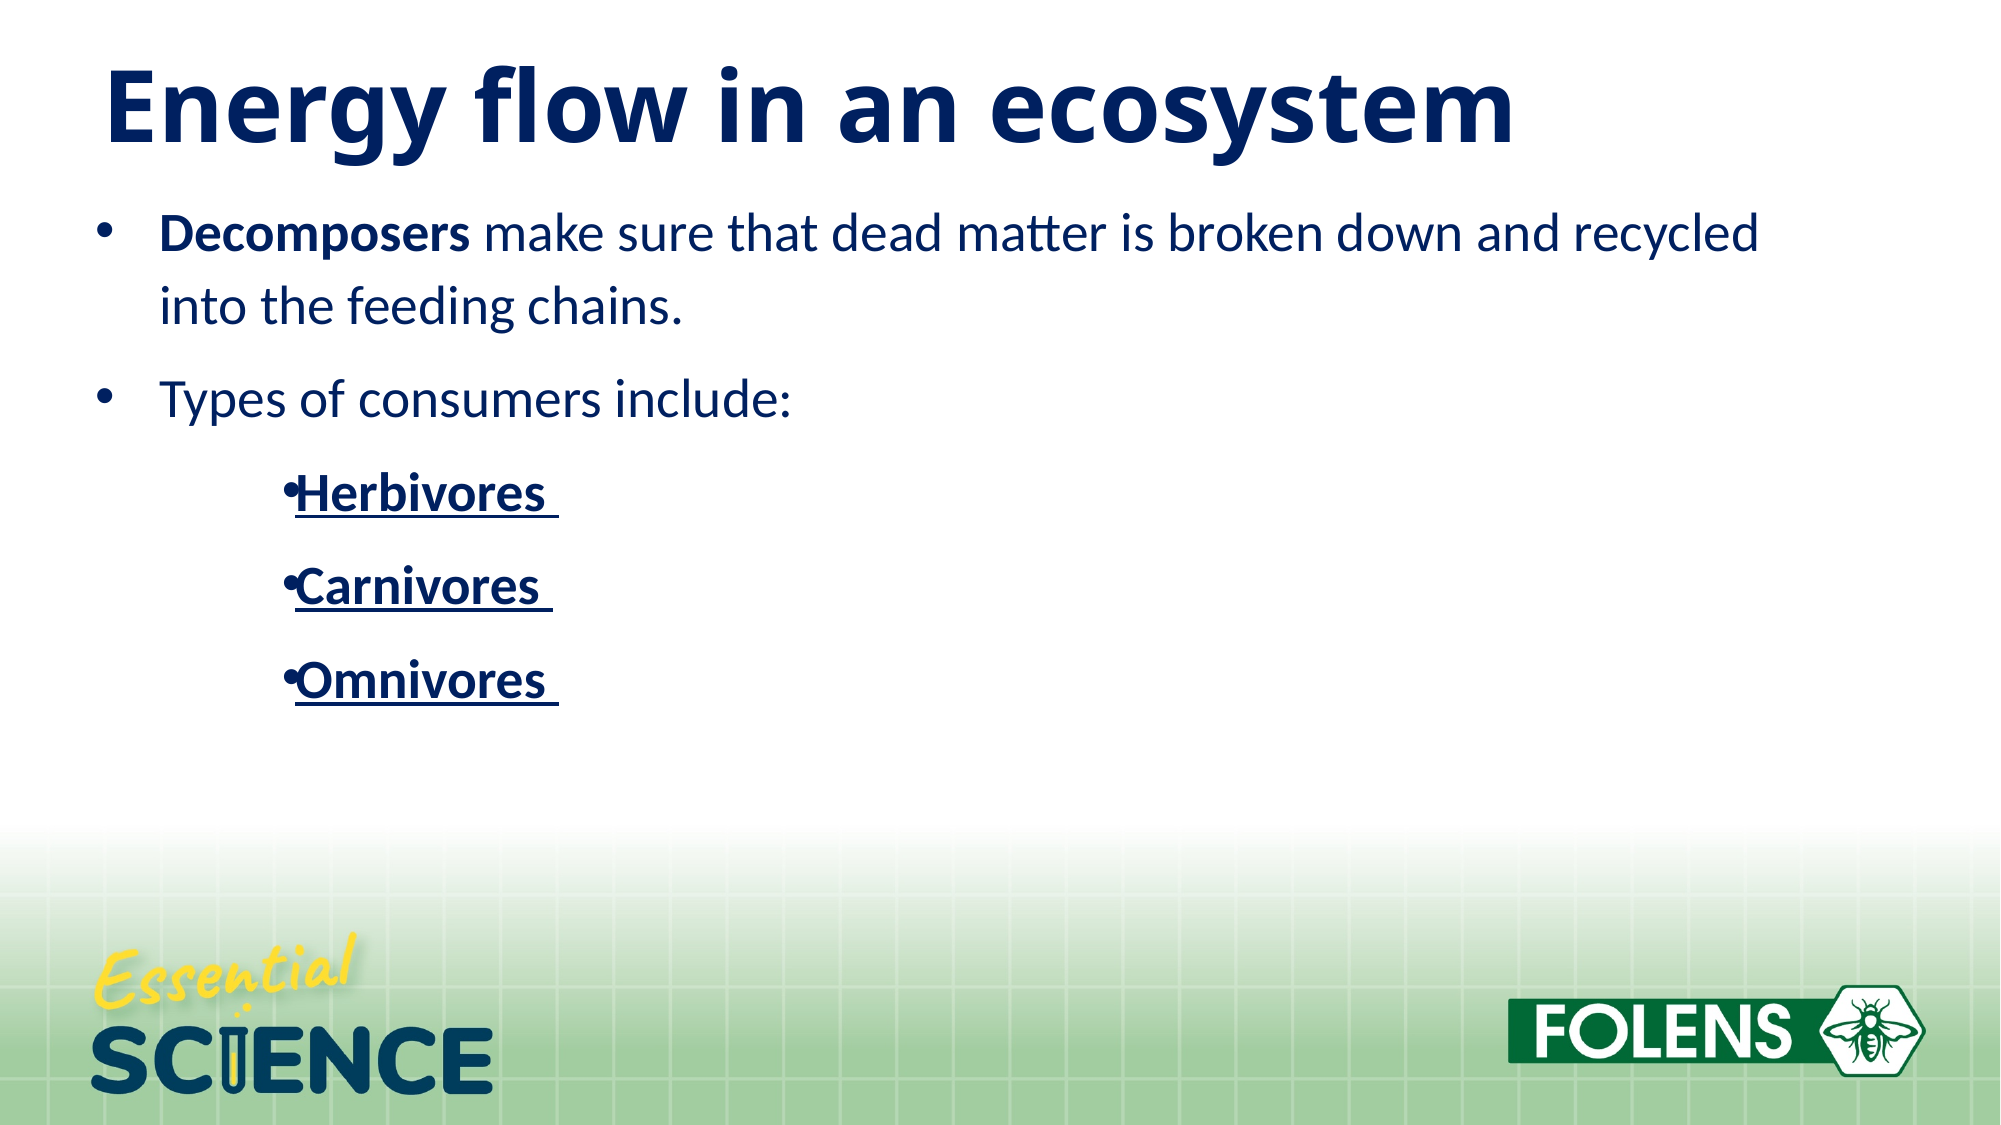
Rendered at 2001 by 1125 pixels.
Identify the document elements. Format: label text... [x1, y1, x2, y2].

text_box Decomposers make sure that dead matter is broken down and recycled into the feeding chains. Types of consumers include: Herbivores Carnivores Omnivores [80, 0, 1837, 719]
picture [0, 0, 2001, 1125]
